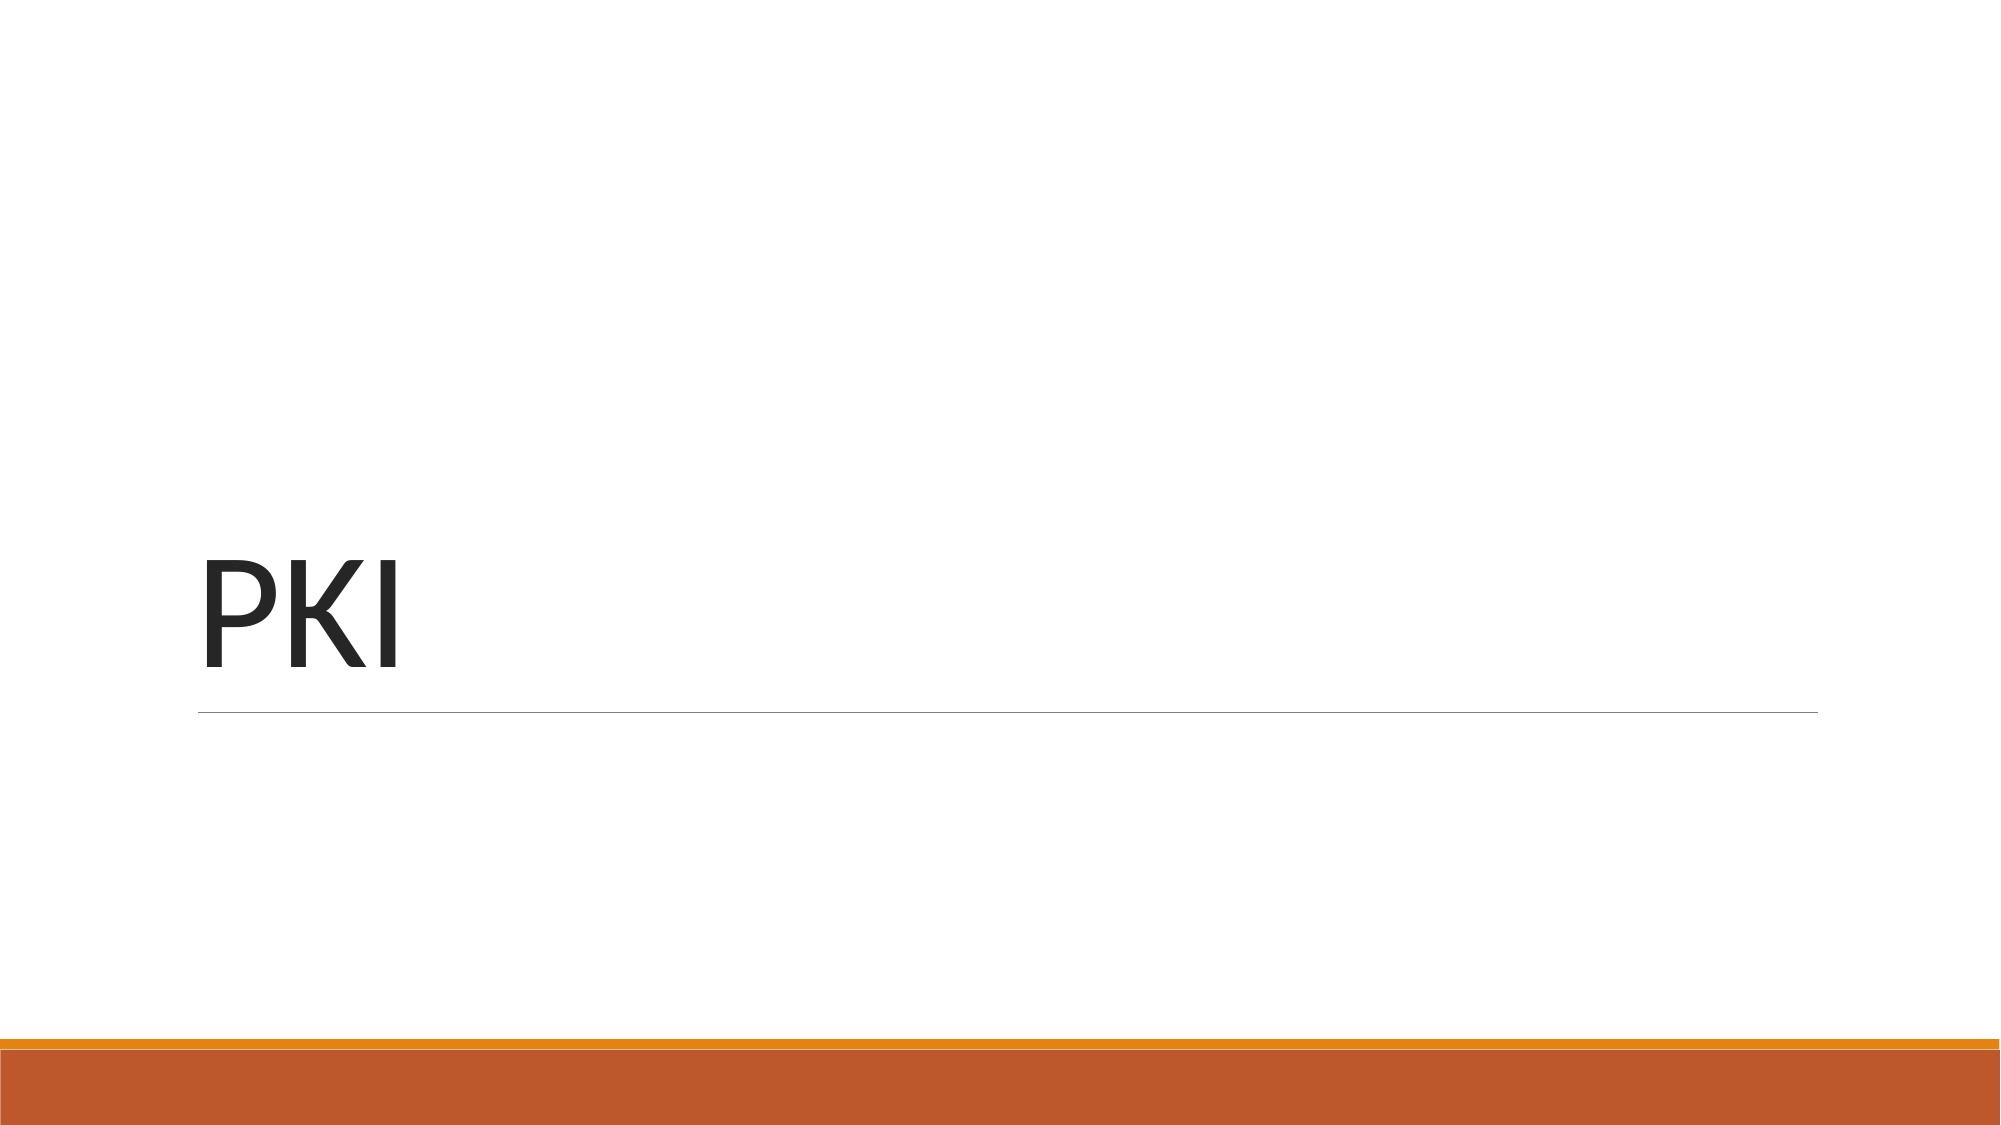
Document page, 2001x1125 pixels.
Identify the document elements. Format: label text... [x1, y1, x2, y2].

title PKI [180, 124, 1830, 710]
